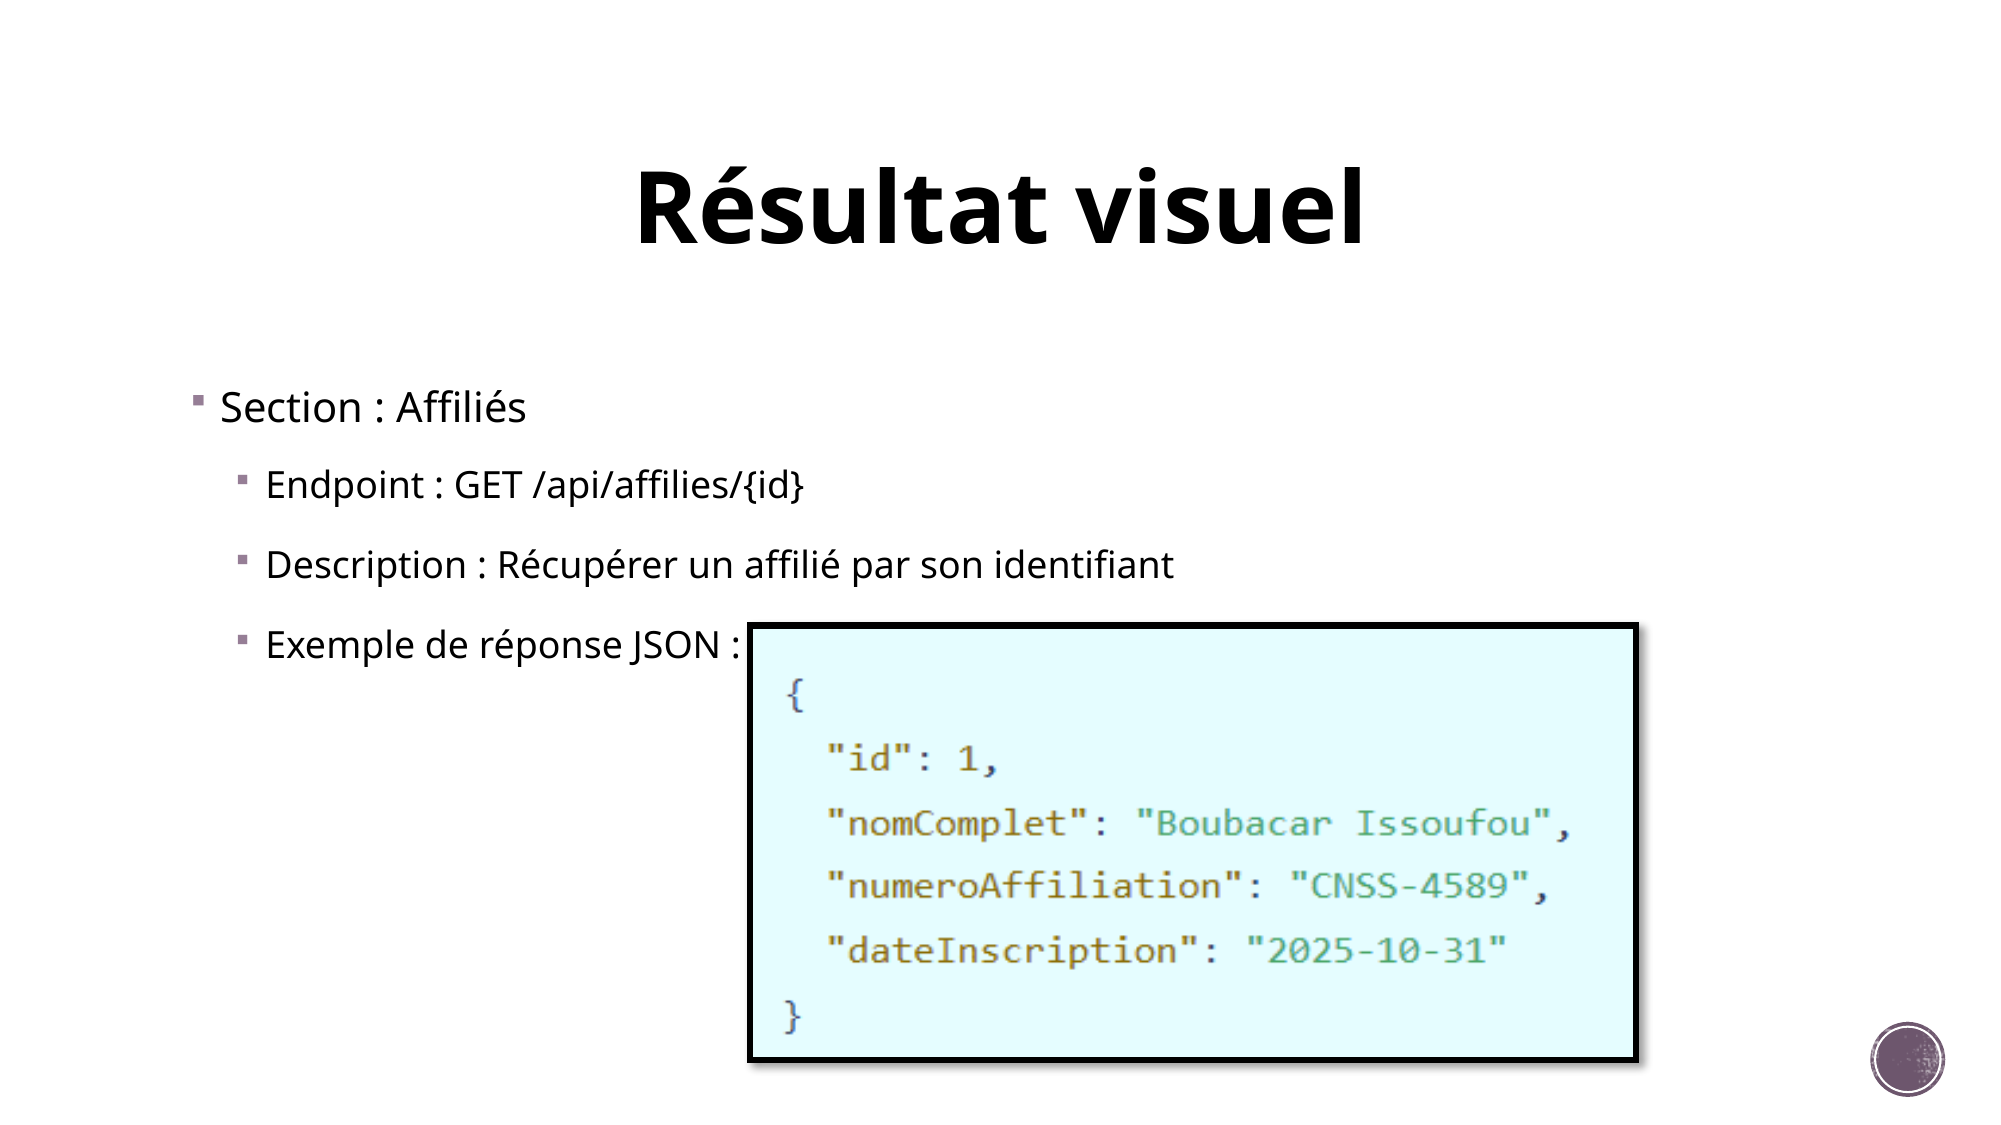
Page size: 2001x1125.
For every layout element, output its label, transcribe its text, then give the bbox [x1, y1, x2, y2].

picture [753, 629, 1634, 1057]
title Résultat visuel [175, 79, 1826, 344]
list Section : Affiliés Endpoint : GET /api/affilies/{id} Description : Récupérer un affilié par son identifiant Exemple de réponse JSON : [175, 348, 1826, 1013]
